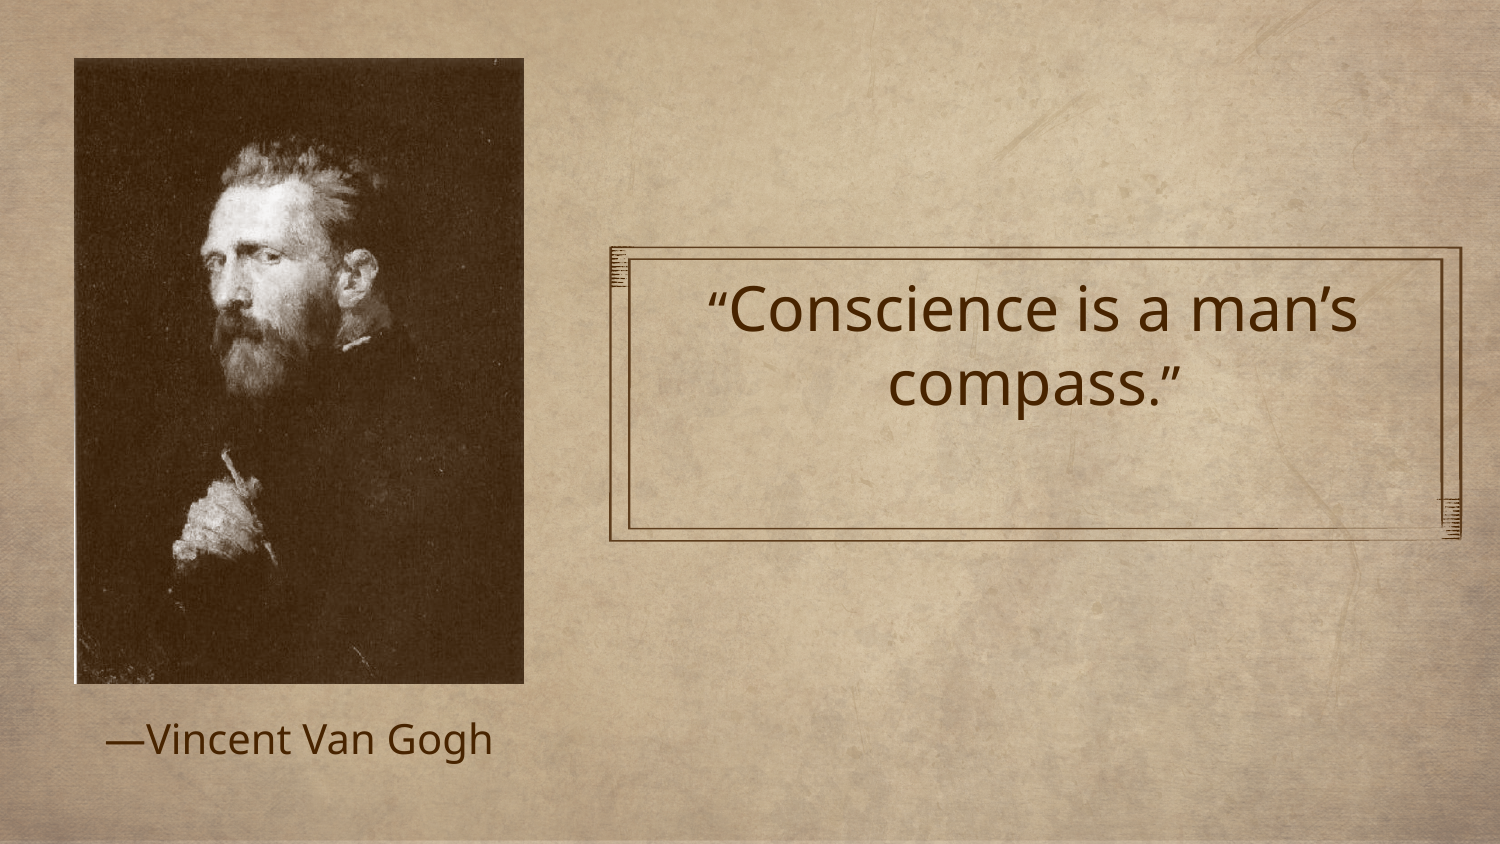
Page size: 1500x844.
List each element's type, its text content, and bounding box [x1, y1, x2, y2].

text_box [608, 245, 1463, 542]
picture [0, 0, 1500, 844]
title —Vincent Van Gogh [63, 697, 536, 793]
